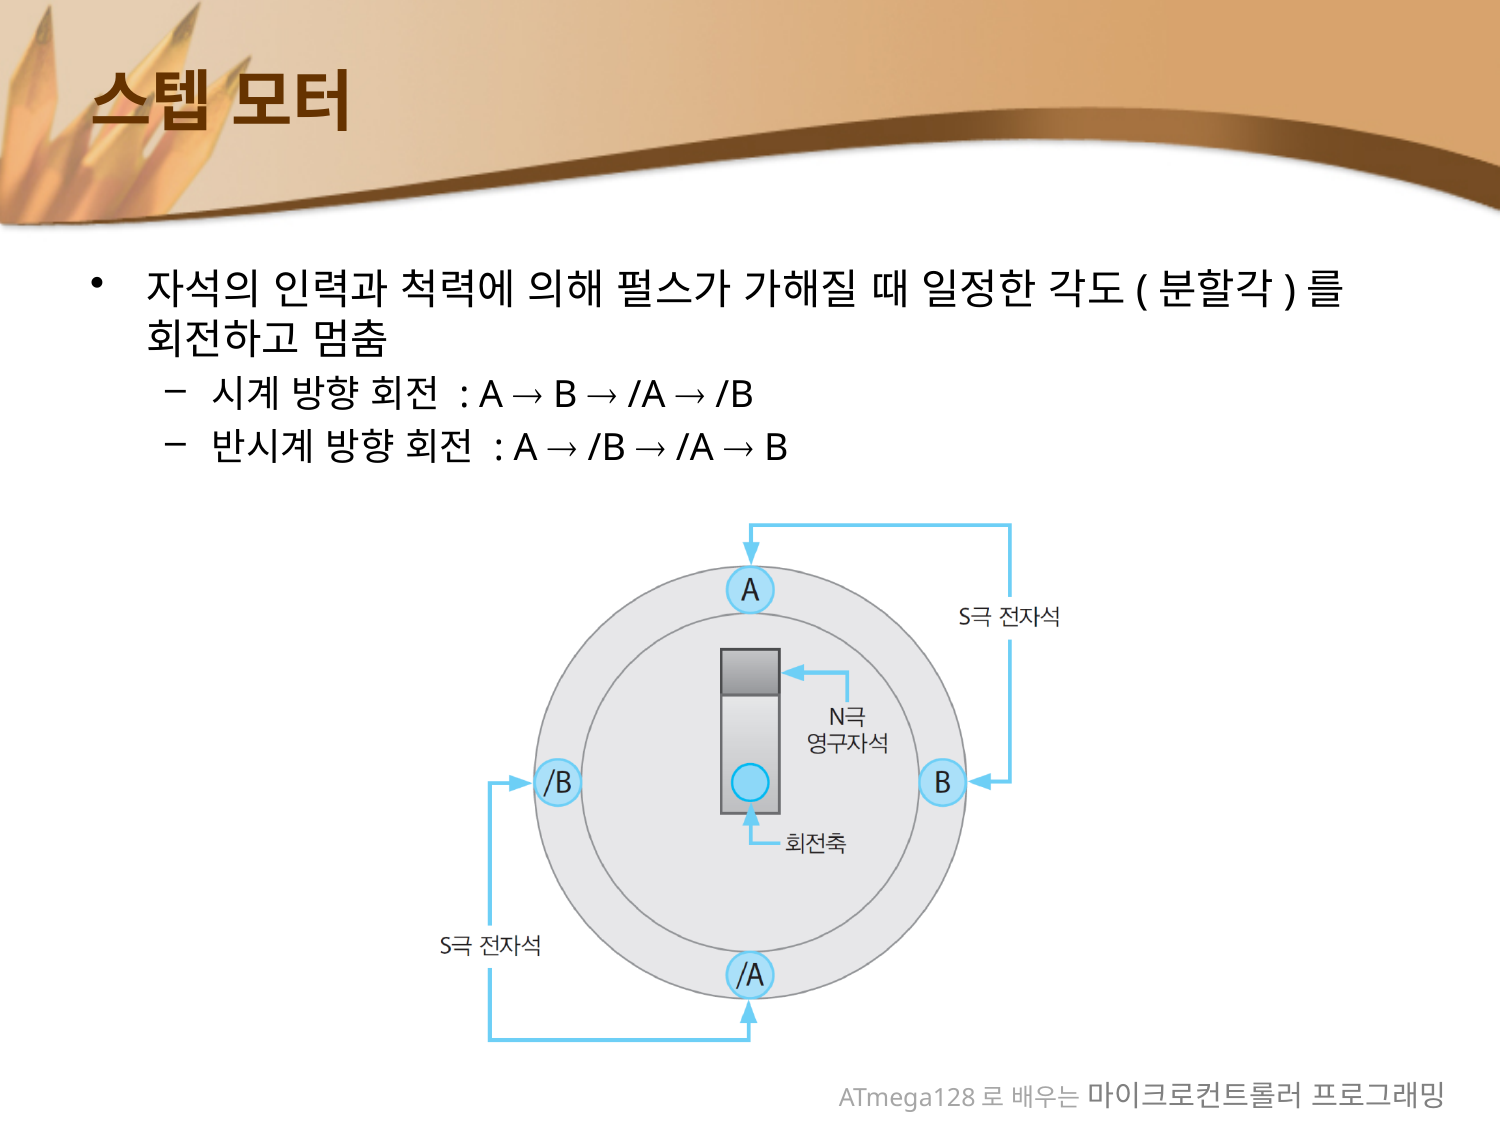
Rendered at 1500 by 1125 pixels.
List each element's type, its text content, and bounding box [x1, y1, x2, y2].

picture [0, 0, 1500, 1125]
title 스텝 모터 [75, 47, 1376, 150]
list 자석의 인력과 척력에 의해 펄스가 가해질 때 일정한 각도(분할각)를 회전하고 멈춤 시계 방향 회전 : A  B  /A  /B 반시계 방향 회전 : A  /B  /A  B [75, 255, 1425, 1047]
